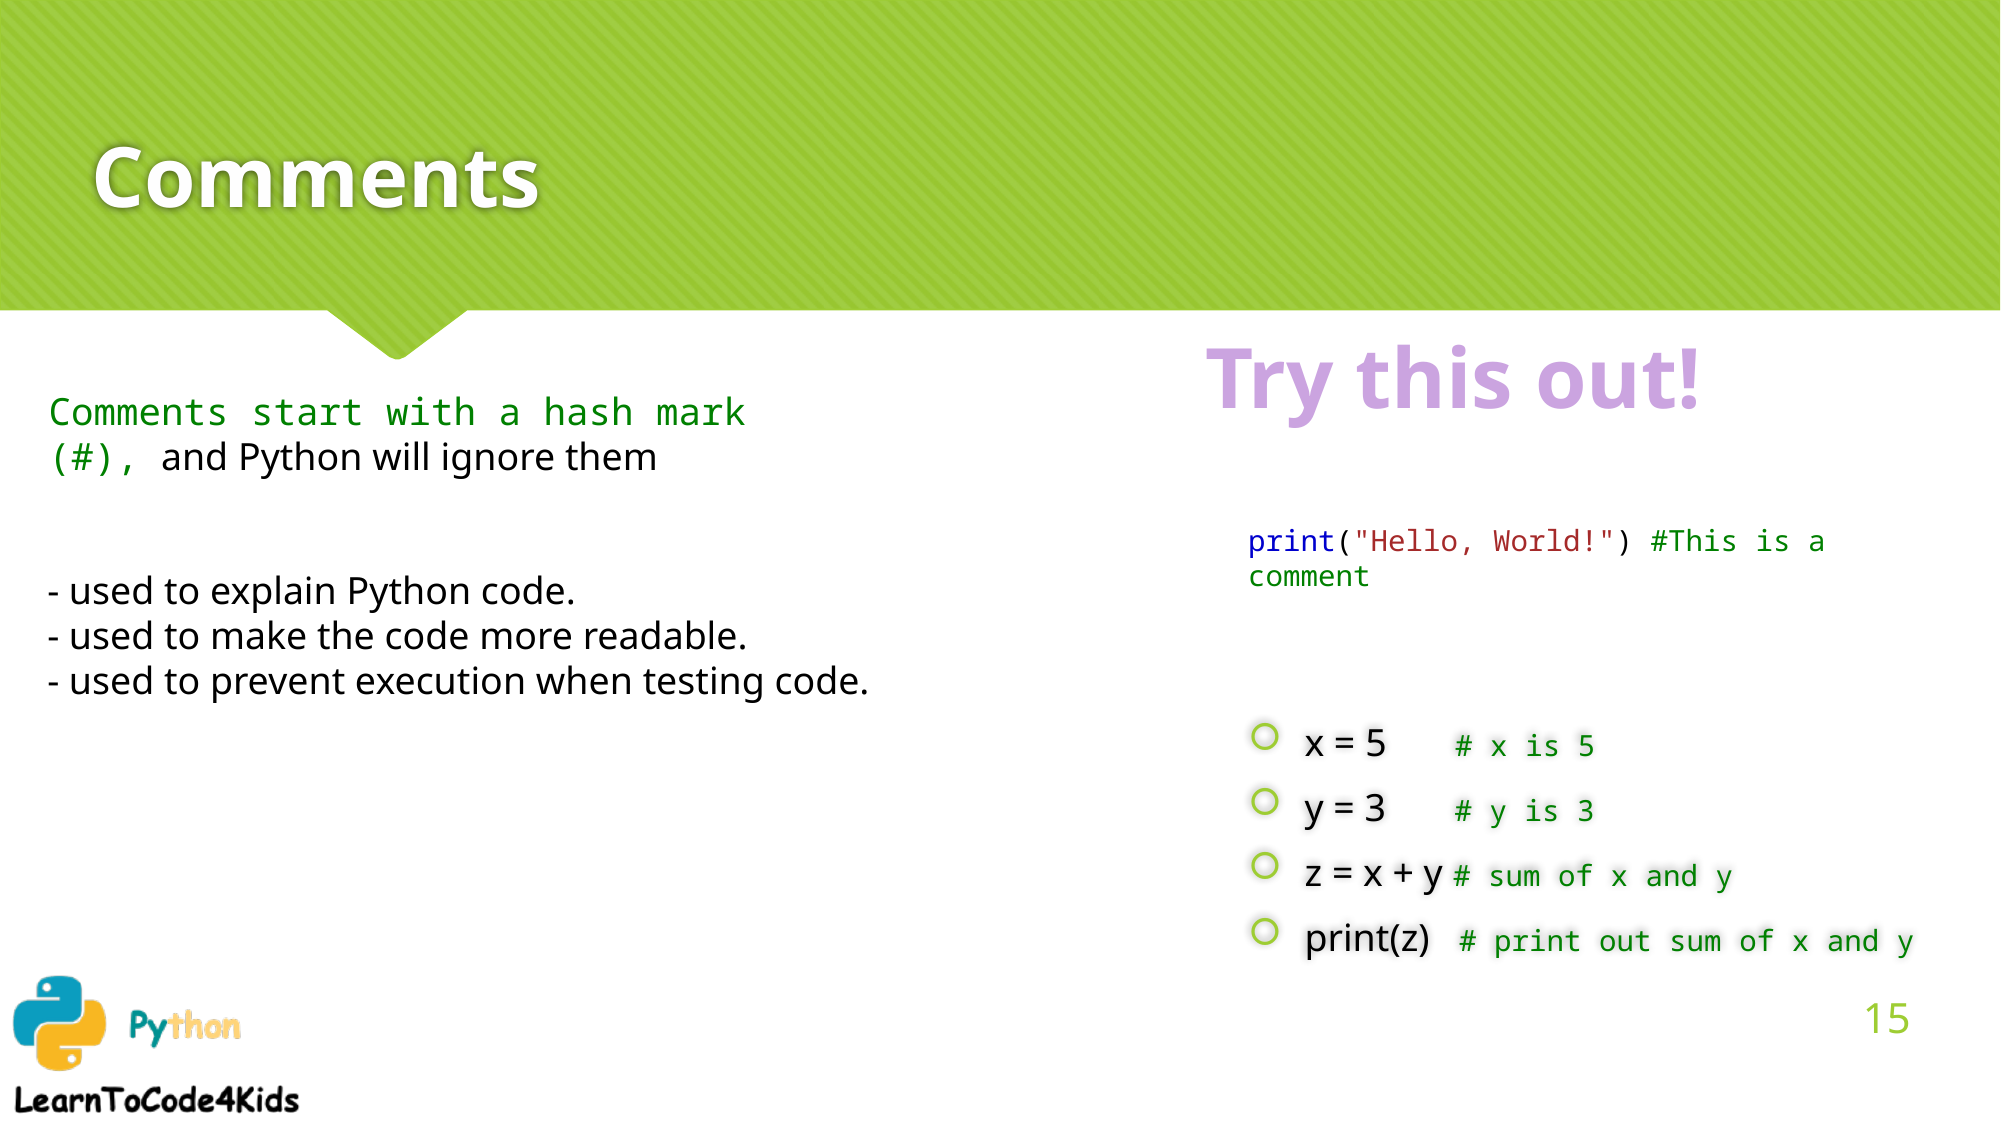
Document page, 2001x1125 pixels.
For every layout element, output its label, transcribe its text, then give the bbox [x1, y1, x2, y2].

slide_number 15 [1751, 1008, 1926, 1051]
title Comments [76, 72, 1811, 232]
picture [0, 968, 314, 1125]
text_box Try this out! [1190, 317, 1717, 433]
text_box - used to explain Python code. - used to make the code more readable. - used to prevent execution when testing code. [32, 559, 1033, 710]
text_box Comments start with a hash mark (#), and Python will ignore them [33, 380, 862, 486]
text_box x = 5 # x is 5 y = 3 # y is 3 z = x + y # sum of x and y print(z) # print out sum of x and y [1233, 675, 1986, 1003]
text_box print("Hello, World!") #This is a comment [1233, 514, 1952, 600]
